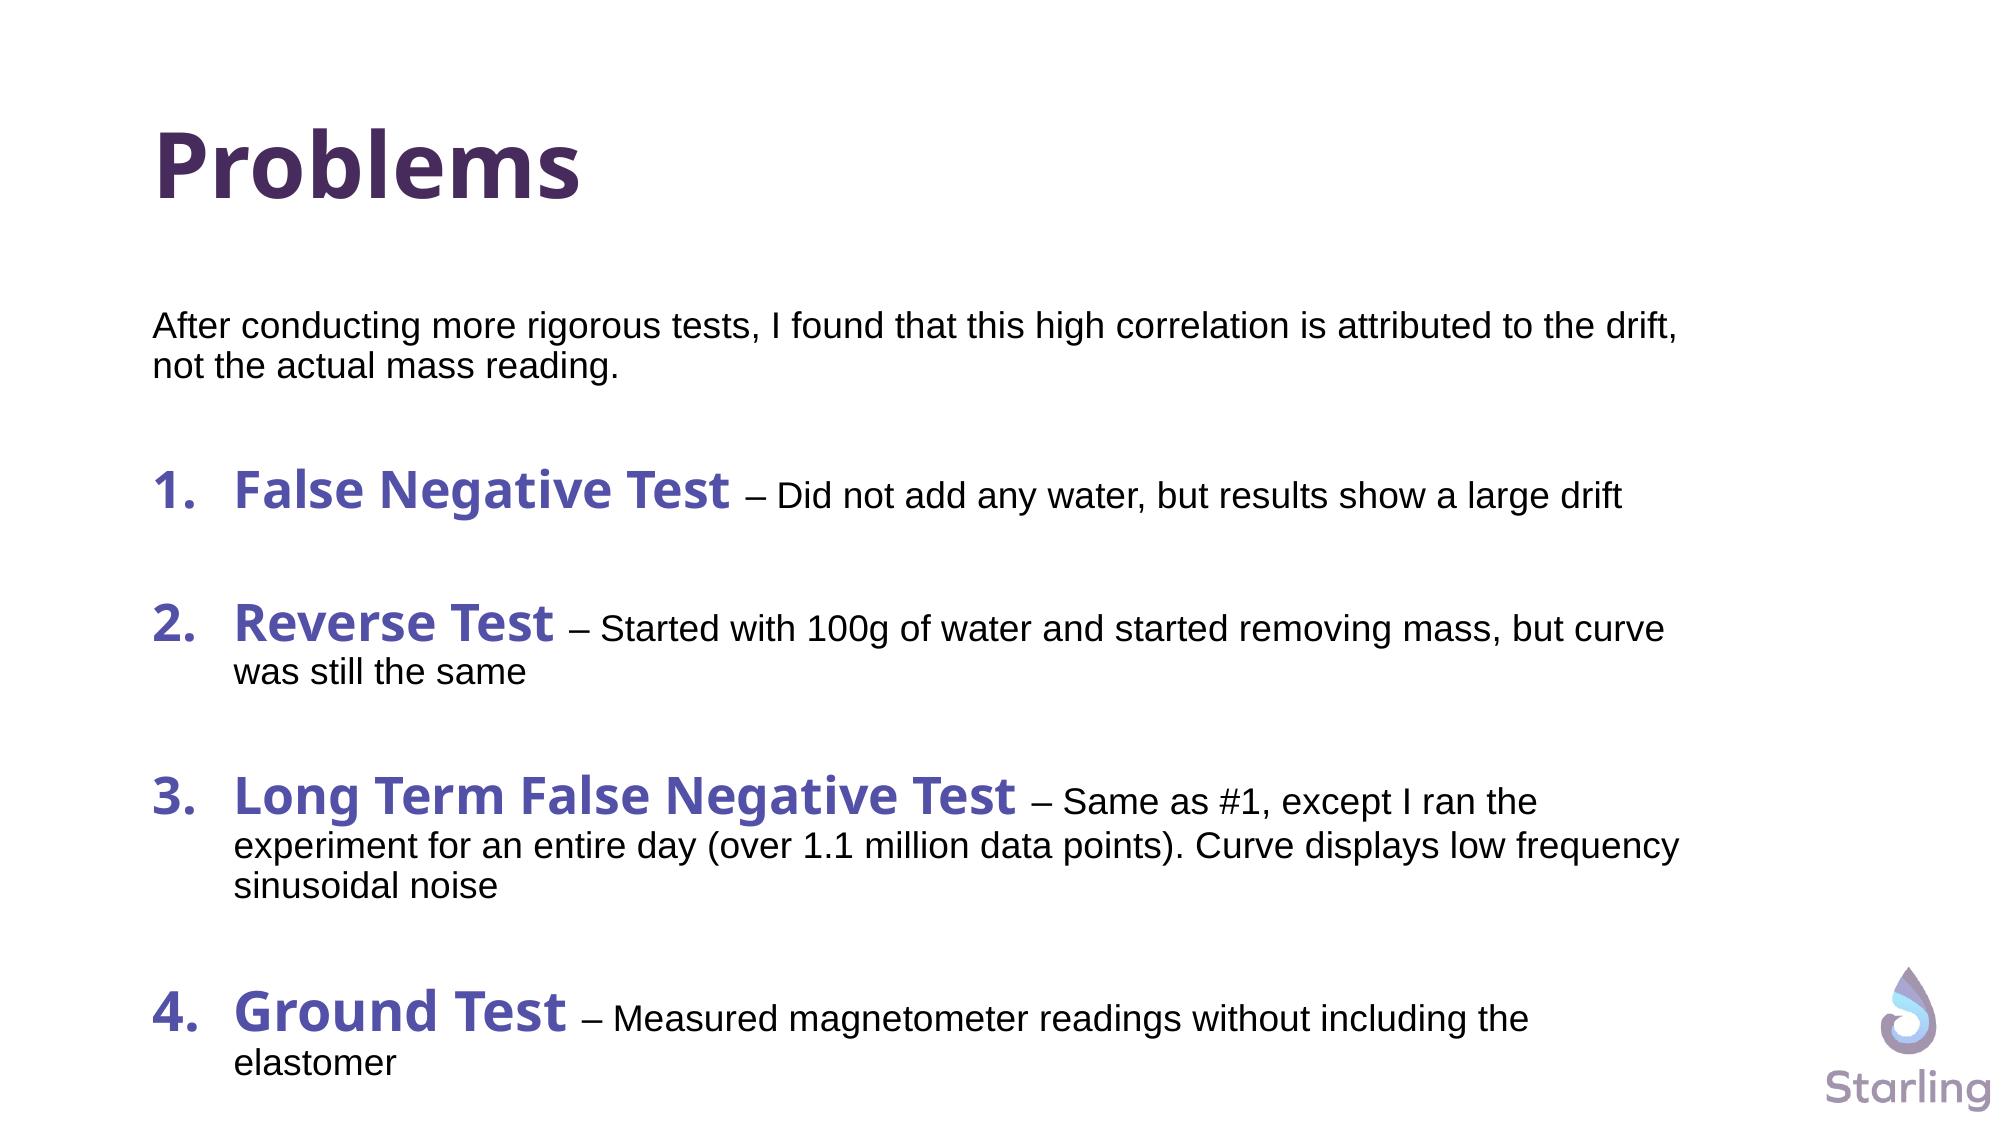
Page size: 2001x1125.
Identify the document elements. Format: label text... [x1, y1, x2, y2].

title Problems [137, 59, 1863, 278]
list After conducting more rigorous tests, I found that this high correlation is attributed to the drift, not the actual mass reading. False Negative Test – Did not add any water, but results show a large drift Reverse Test – Started with 100g of water and started removing mass, but curve was still the same Long Term False Negative Test – Same as #1, except I ran the experiment for an entire day (over 1.1 million data points). Curve displays low frequency sinusoidal noise Ground Test – Measured magnetometer readings without including the elastomer [137, 299, 1709, 1092]
